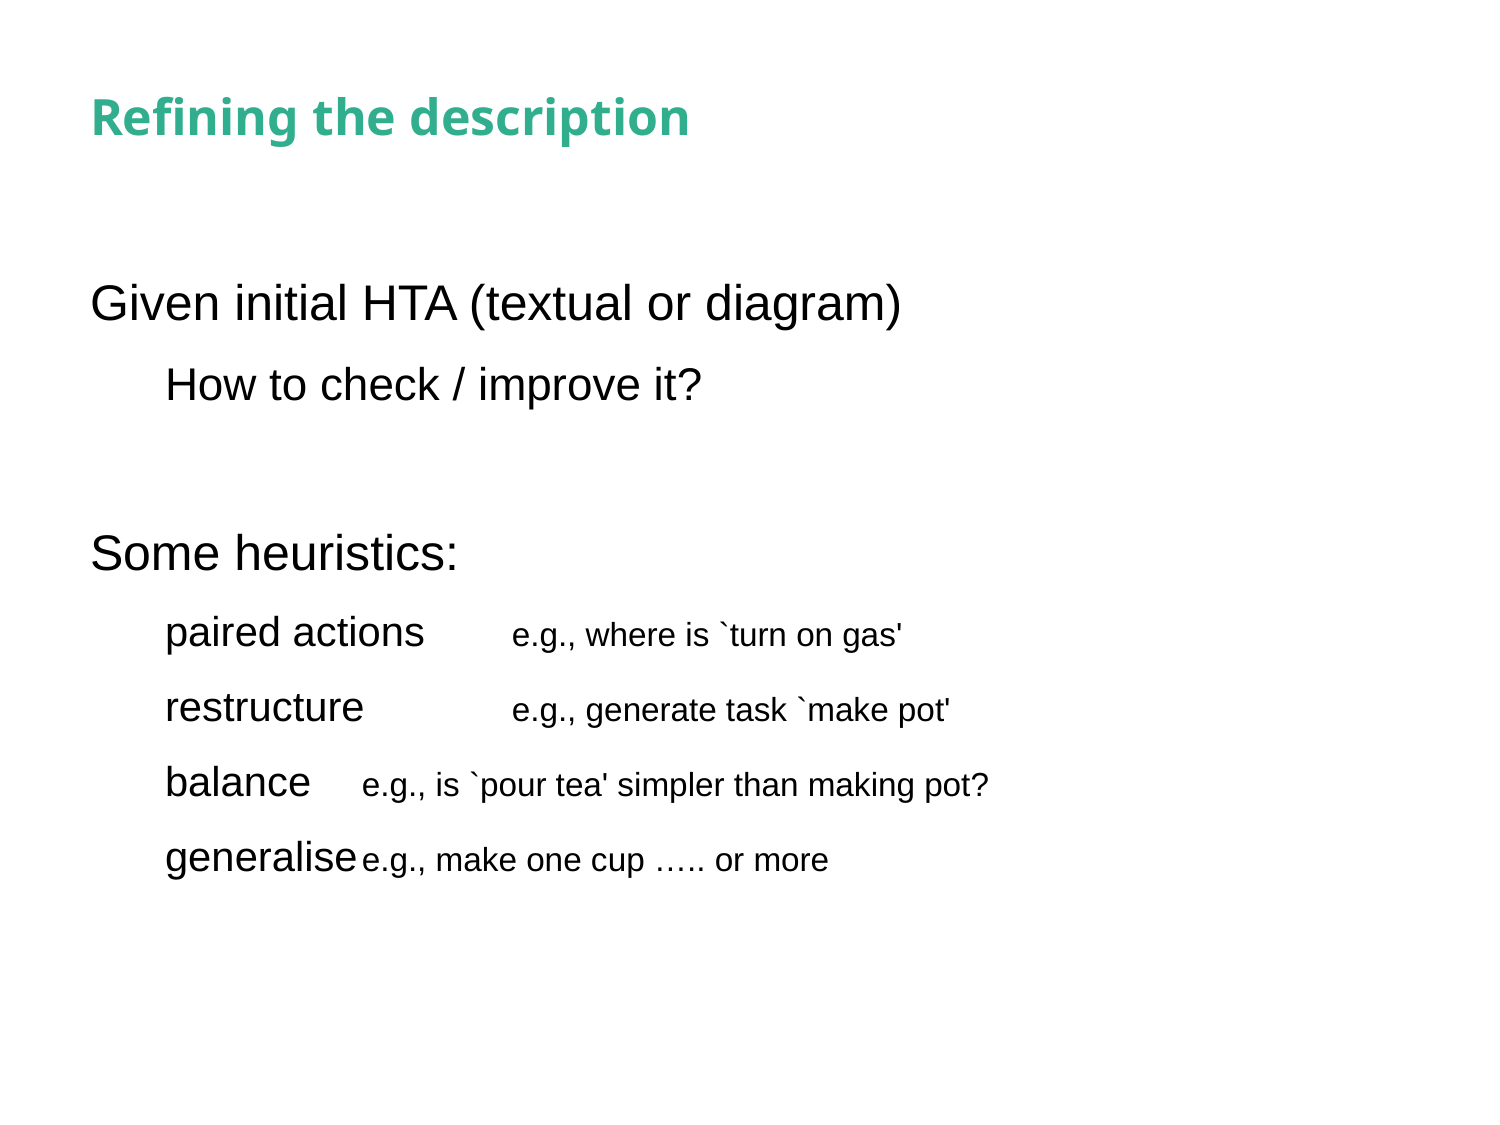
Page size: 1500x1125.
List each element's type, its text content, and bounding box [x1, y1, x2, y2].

list Given initial HTA (textual or diagram) How to check / improve it? Some heuristics: paired actions e.g., where is `turn on gas' restructure e.g., generate task `make pot' balance e.g., is `pour tea' simpler than making pot? generalise e.g., make one cup ….. or more [75, 262, 1425, 1005]
title Refining the description [75, 45, 1425, 187]
